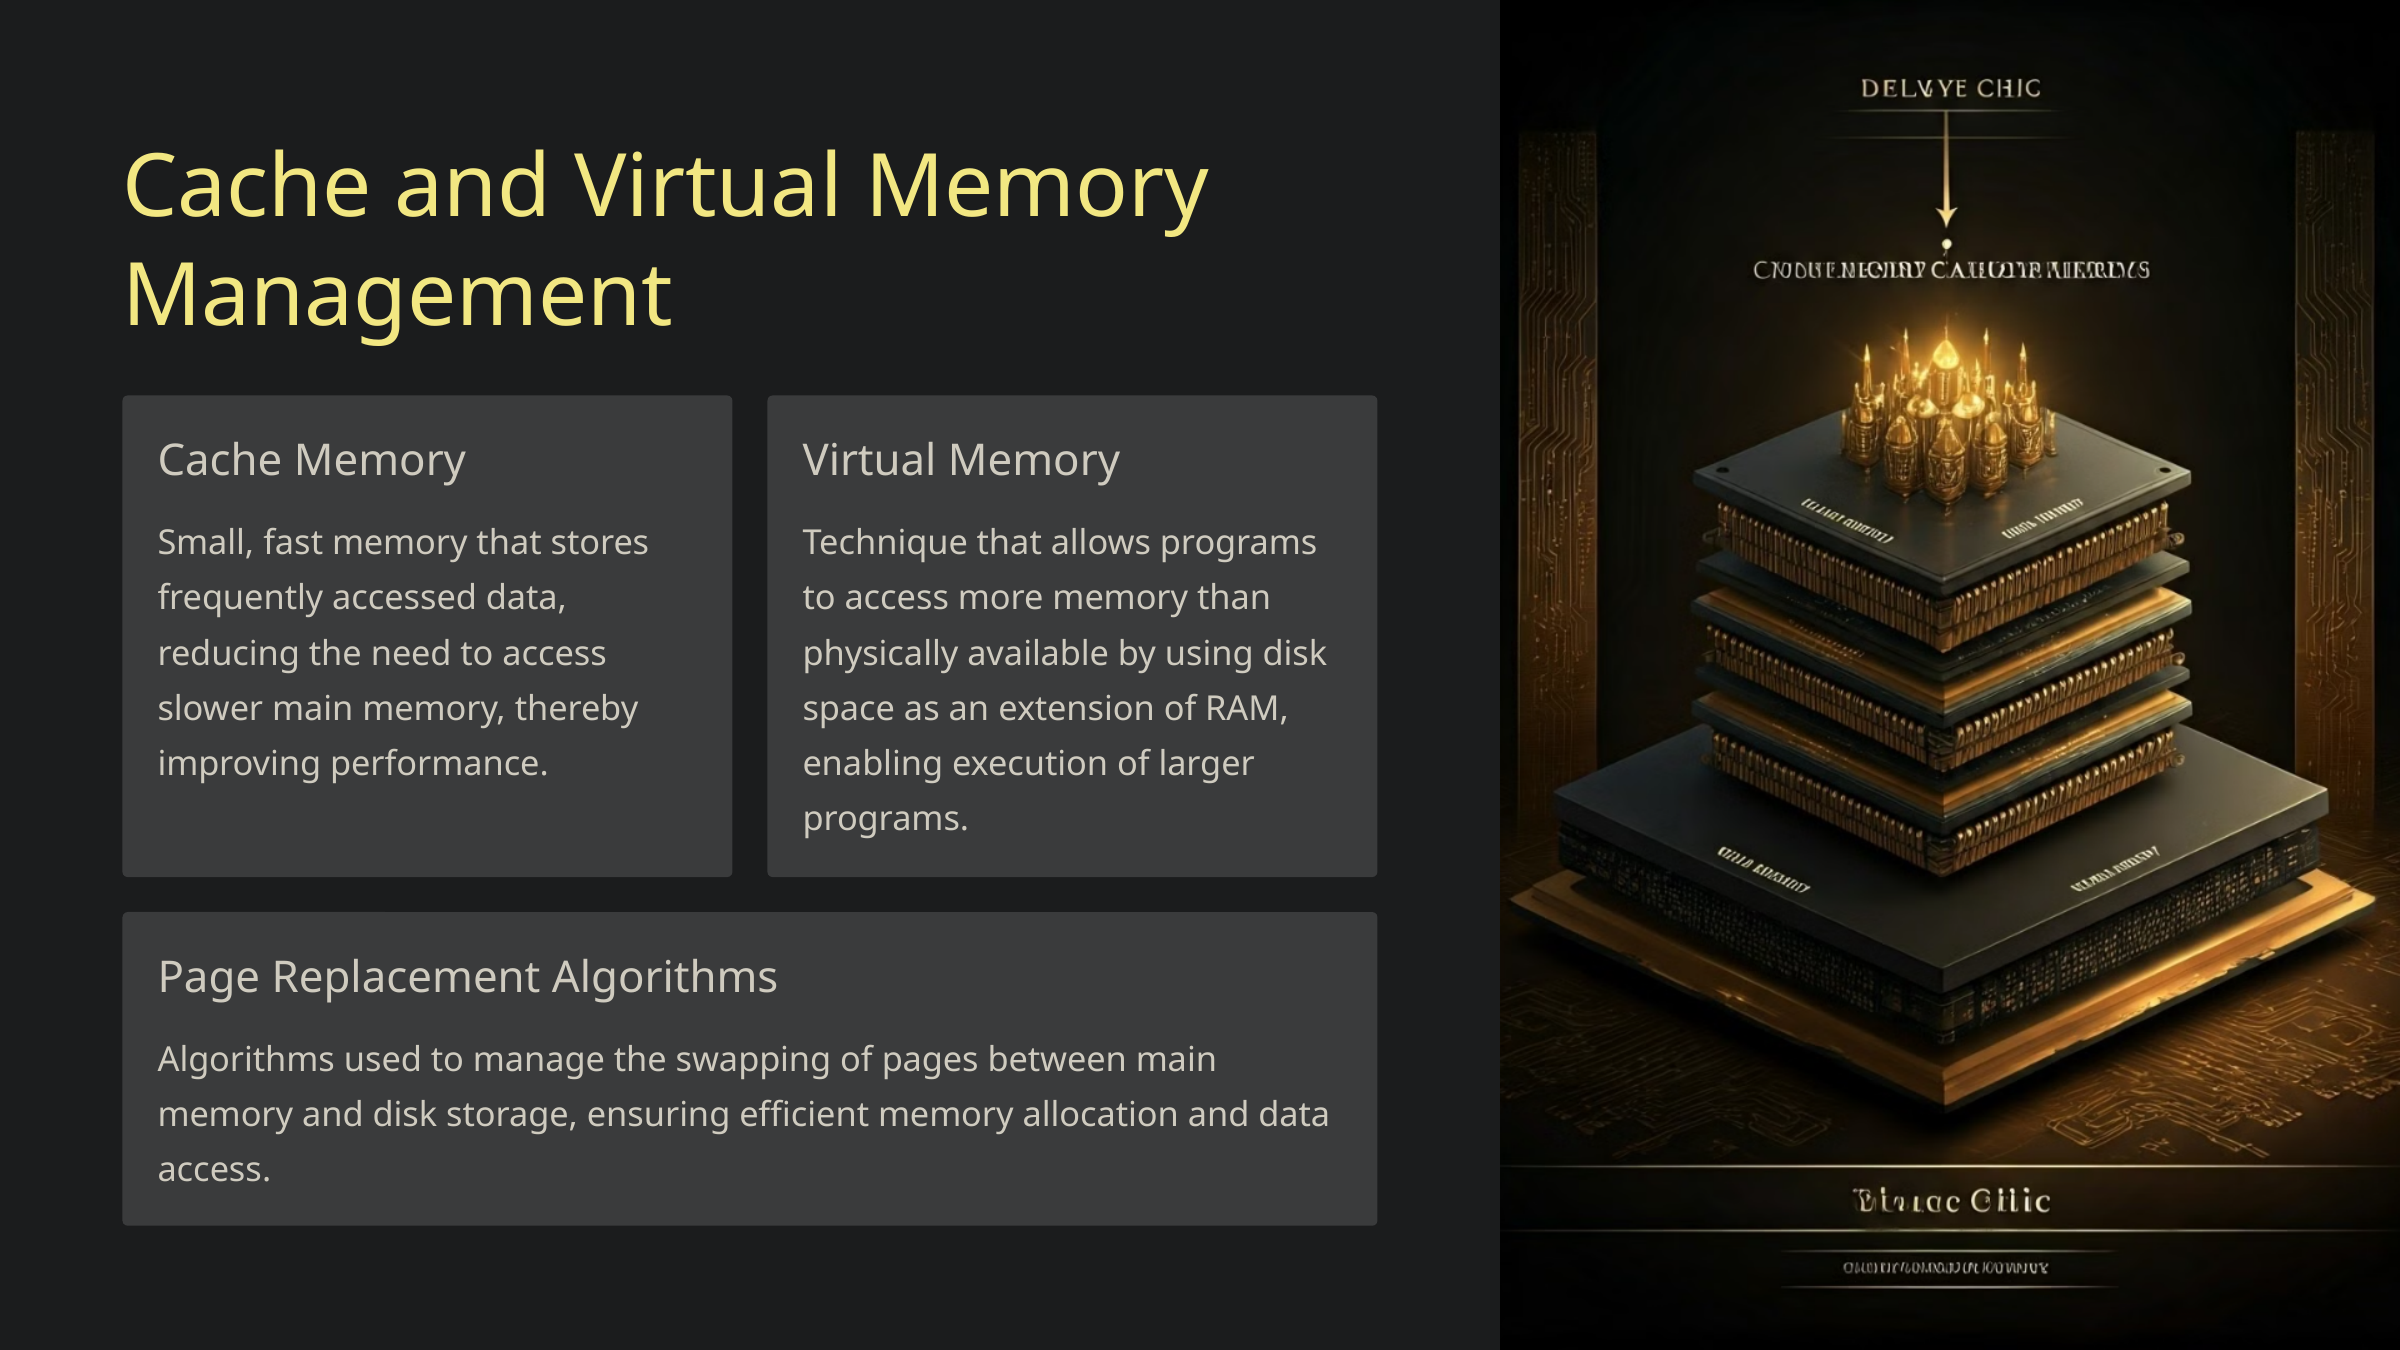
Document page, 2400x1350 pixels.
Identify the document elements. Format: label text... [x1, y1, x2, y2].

text_box Small, fast memory that stores frequently accessed data, reducing the need to access slower main memory, thereby improving performance. [157, 506, 698, 787]
text_box Algorithms used to manage the swapping of pages between main memory and disk storage, ensuring efficient memory allocation and data access. [157, 1022, 1343, 1191]
text_box [122, 395, 733, 878]
text_box Page Replacement Algorithms [157, 947, 790, 1002]
text_box Virtual Memory [802, 430, 1240, 486]
text_box Technique that allows programs to access more memory than physically available by using disk space as an extension of RAM, enabling execution of larger programs. [802, 506, 1343, 843]
text_box [767, 395, 1378, 878]
text_box [122, 911, 1378, 1226]
picture [1499, 0, 2400, 1350]
text_box Cache and Virtual Memory Management [122, 124, 1378, 343]
text_box Cache Memory [157, 430, 595, 486]
